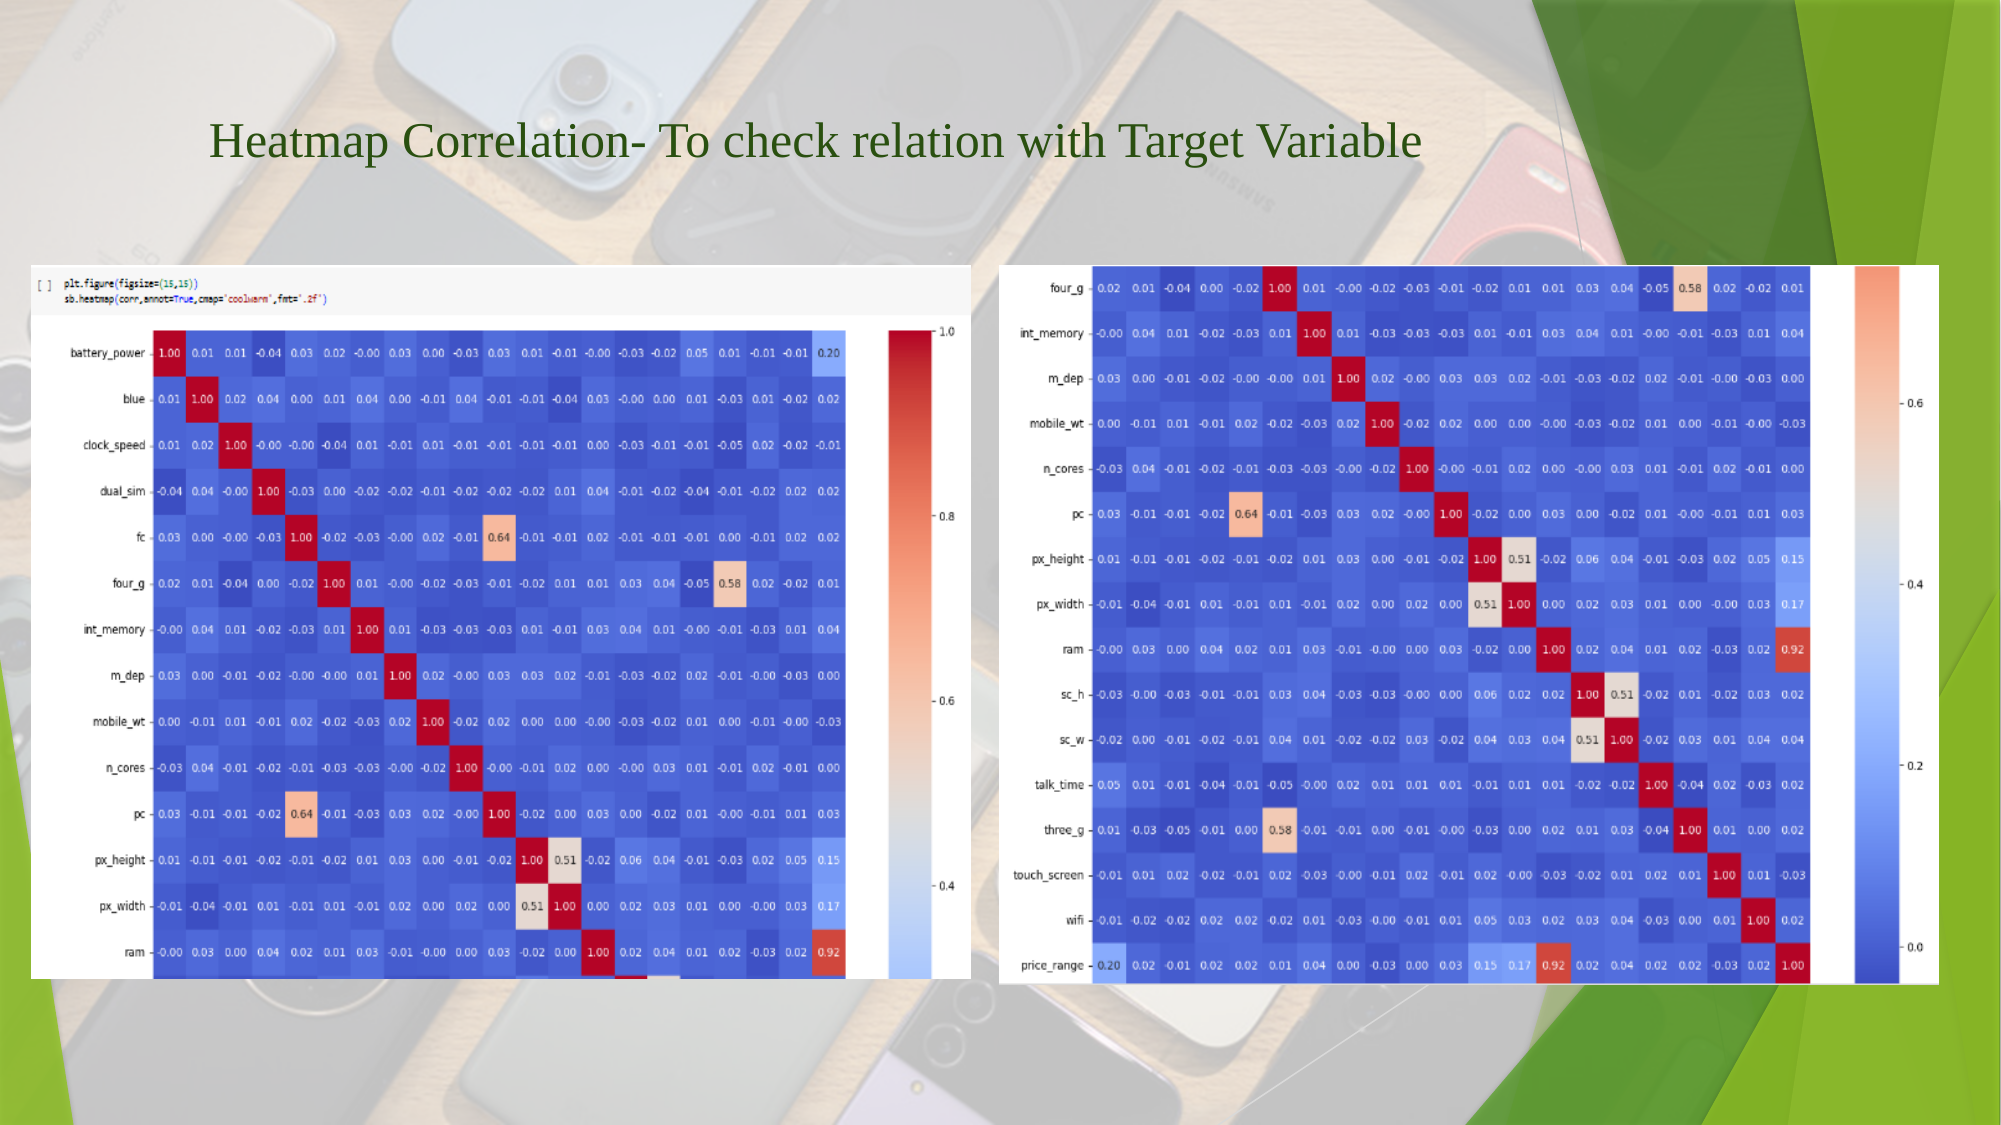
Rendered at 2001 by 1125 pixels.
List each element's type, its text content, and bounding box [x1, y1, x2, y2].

title Heatmap Correlation- To check relation with Target Variable [111, 99, 1522, 317]
picture [999, 264, 1940, 985]
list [31, 264, 972, 980]
